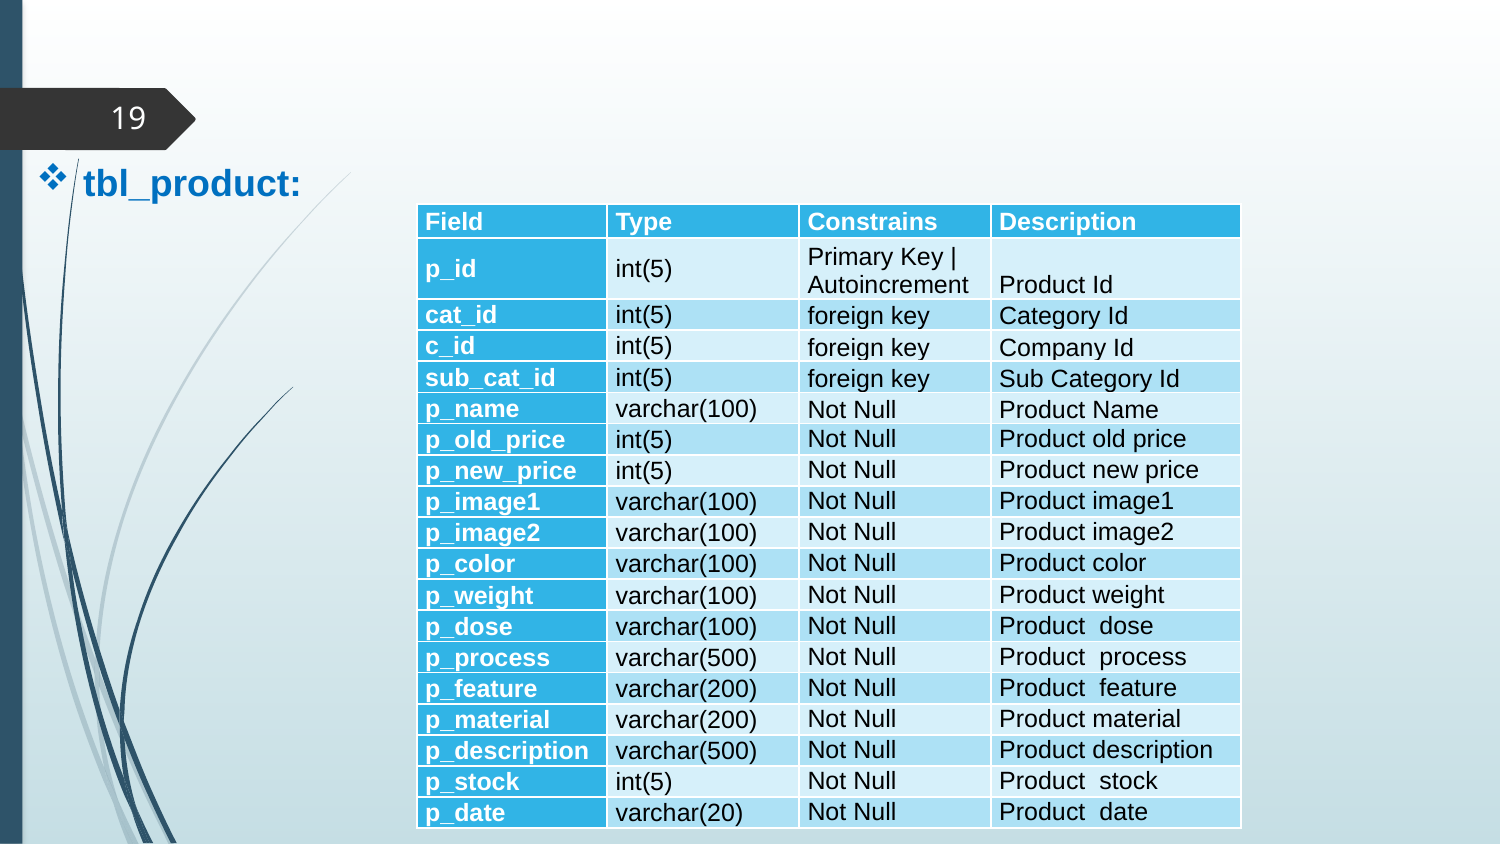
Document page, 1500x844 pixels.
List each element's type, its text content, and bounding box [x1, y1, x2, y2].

table_cell p_new_price [418, 456, 606, 485]
table_cell c_id [418, 331, 606, 360]
table_cell varchar(20) [608, 798, 798, 827]
table_cell Sub Category Id [992, 362, 1240, 392]
table_cell p_feature [418, 673, 606, 703]
table_cell int(5) [608, 456, 798, 485]
table_cell Company Id [992, 331, 1240, 360]
table_cell varchar(500) [608, 736, 798, 765]
table_cell varchar(100) [608, 487, 798, 516]
table_cell Not Null [800, 393, 990, 423]
table_cell Product feature [992, 673, 1240, 703]
table_cell Product weight [992, 580, 1240, 609]
table_cell Category Id [992, 300, 1240, 329]
table_cell int(5) [608, 239, 798, 298]
table_cell Product image2 [992, 518, 1240, 547]
table_cell Not Null [800, 767, 990, 796]
table_cell Product stock [992, 767, 1240, 796]
table_cell Not Null [800, 518, 990, 547]
table_cell Not Null [800, 673, 990, 703]
table_cell Product color [992, 549, 1240, 578]
table_cell Not Null [800, 456, 990, 485]
table_cell p_image1 [418, 487, 606, 516]
table_cell Not Null [800, 642, 990, 672]
table_header Description [992, 205, 1240, 237]
table_cell varchar(100) [608, 611, 798, 641]
table_header Constrains [800, 205, 990, 237]
table_cell foreign key [800, 331, 990, 360]
table_cell varchar(100) [608, 518, 798, 547]
table_header Type [608, 205, 798, 237]
table_cell foreign key [800, 362, 990, 392]
table_cell Not Null [800, 580, 990, 609]
table_cell Product image1 [992, 487, 1240, 516]
table_cell Product material [992, 705, 1240, 734]
table_cell p_date [418, 798, 606, 827]
table_cell varchar(200) [608, 705, 798, 734]
table_cell varchar(100) [608, 393, 798, 423]
table_cell varchar(500) [608, 642, 798, 672]
table_cell foreign key [800, 300, 990, 329]
table_cell cat_id [418, 300, 606, 329]
table_cell Product Name [992, 393, 1240, 423]
table_cell int(5) [608, 331, 798, 360]
table_cell p_image2 [418, 518, 606, 547]
table_cell p_id [418, 239, 606, 298]
table_cell int(5) [608, 300, 798, 329]
table_cell sub_cat_id [418, 362, 606, 392]
table_cell p_material [418, 705, 606, 734]
table_cell p_description [418, 736, 606, 765]
table_cell Product process [992, 642, 1240, 672]
table_cell p_color [418, 549, 606, 578]
table_cell Not Null [800, 736, 990, 765]
table_cell p_stock [418, 767, 606, 796]
table_cell Product date [992, 798, 1240, 827]
table_cell int(5) [608, 767, 798, 796]
table_cell Product new price [992, 456, 1240, 485]
text_box tbl_product: [21, 152, 318, 212]
table_cell Not Null [800, 798, 990, 827]
table_header Field [418, 205, 606, 237]
table_cell p_old_price [418, 424, 606, 454]
table_cell Product Id [992, 239, 1240, 298]
table_cell Not Null [800, 487, 990, 516]
table_cell Product dose [992, 611, 1240, 641]
table_cell Not Null [800, 549, 990, 578]
table_cell p_process [418, 642, 606, 672]
table_cell p_dose [418, 611, 606, 641]
table_cell Primary Key | Autoincrement [800, 239, 990, 298]
table_cell varchar(200) [608, 673, 798, 703]
slide_number 19 [65, 96, 162, 142]
table_cell Not Null [800, 424, 990, 454]
table_cell Product description [992, 736, 1240, 765]
table_cell Not Null [800, 705, 990, 734]
table_cell Product old price [992, 424, 1240, 454]
table_cell int(5) [608, 424, 798, 454]
table_cell varchar(100) [608, 549, 798, 578]
table_cell varchar(100) [608, 580, 798, 609]
table_cell Not Null [800, 611, 990, 641]
table_cell int(5) [608, 362, 798, 392]
table_cell p_weight [418, 580, 606, 609]
table_cell p_name [418, 393, 606, 423]
